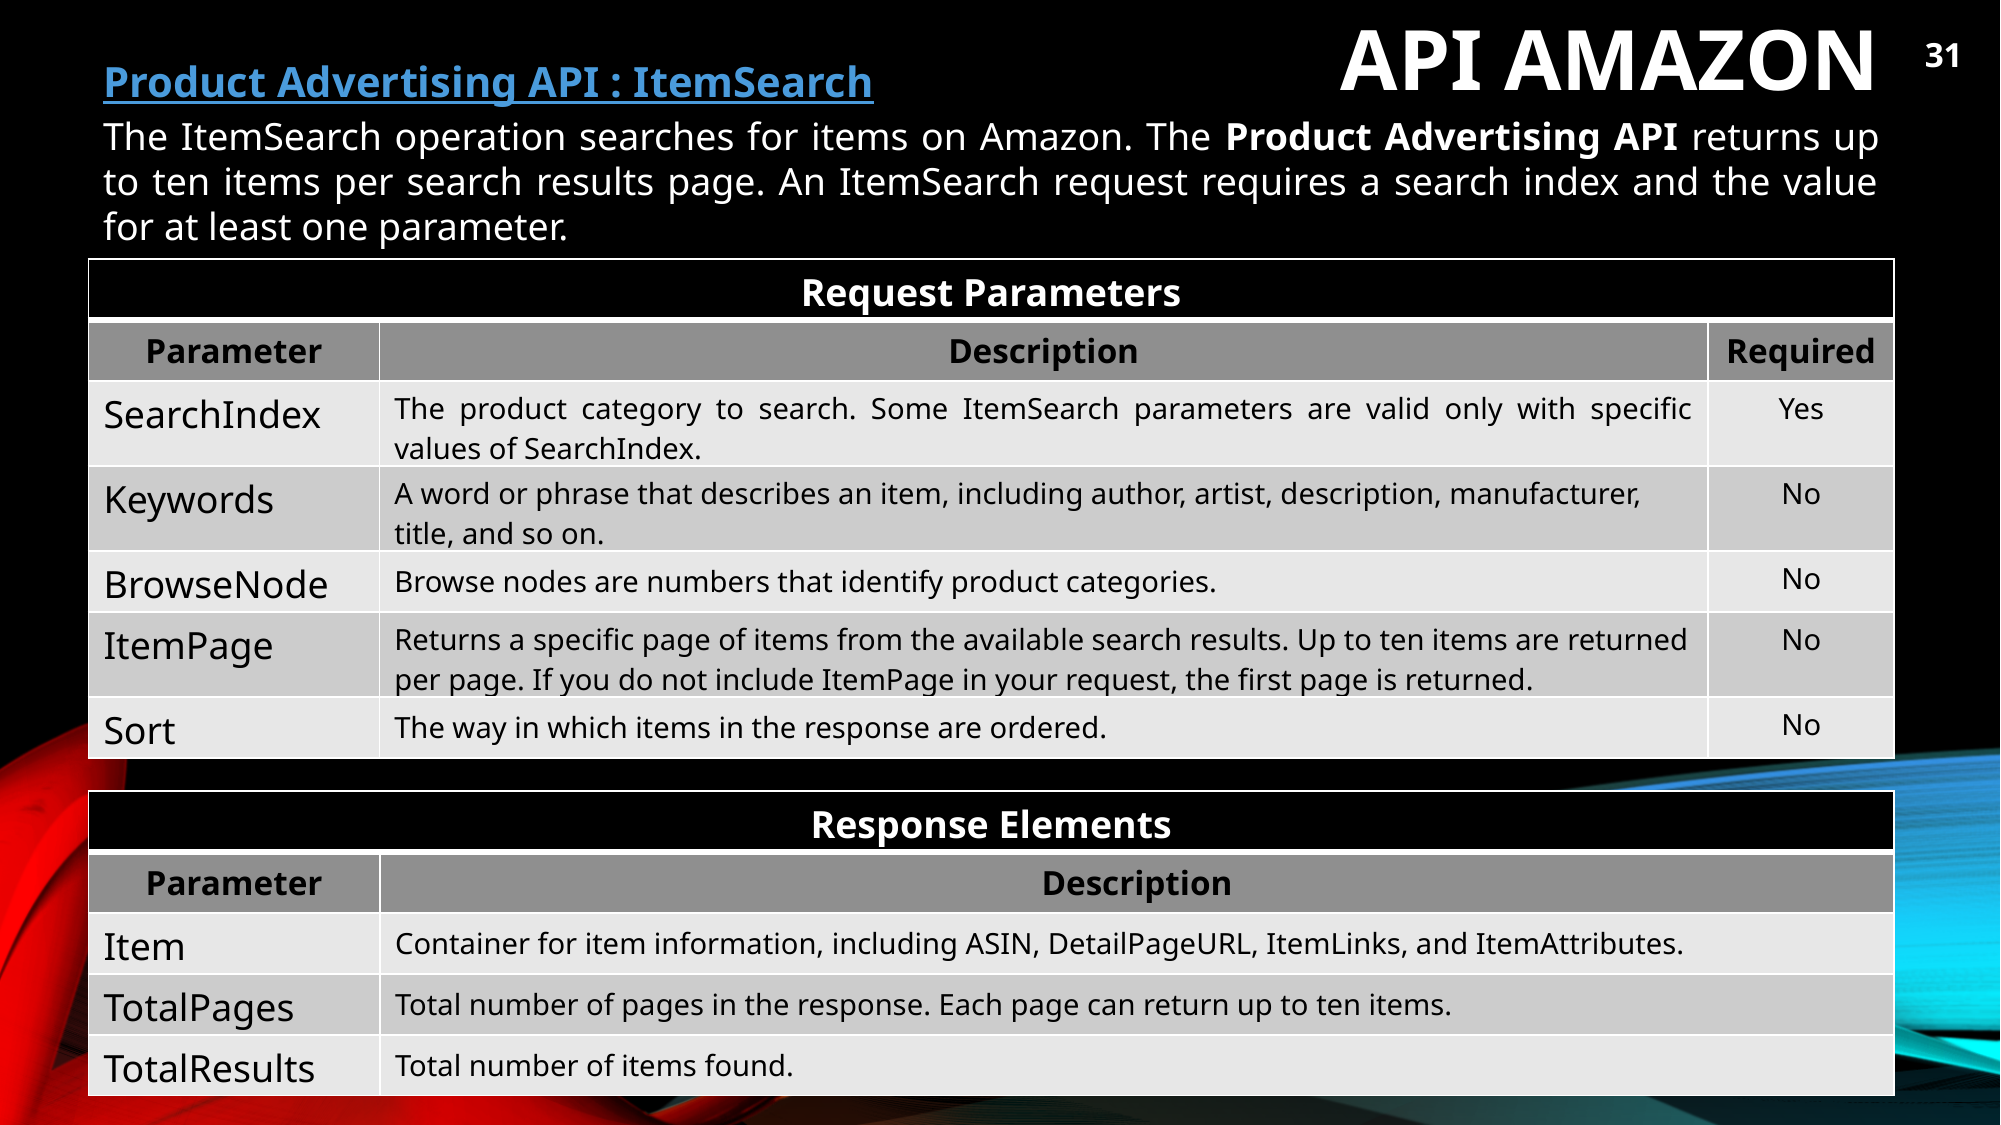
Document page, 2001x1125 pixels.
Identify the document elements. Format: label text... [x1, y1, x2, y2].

title API Amazon [358, 0, 1895, 48]
table_cell Browse nodes are numbers that identify product categories. [380, 552, 1707, 611]
table_cell TotalPages [89, 975, 379, 1034]
table_cell Total number of pages in the response. Each page can return up to ten items. [381, 975, 1893, 1034]
table_cell BrowseNode [89, 552, 379, 611]
picture [0, 717, 2000, 1125]
table_cell Sort [89, 698, 379, 757]
table_cell No [1709, 698, 1893, 757]
table_cell Item [89, 914, 379, 973]
table_cell Container for item information, including ASIN, DetailPageURL, ItemLinks, and ItemAttributes. [381, 914, 1893, 973]
table_cell Required [1709, 323, 1893, 380]
table_cell SearchIndex [89, 382, 379, 465]
table_header Response Elements [89, 792, 1893, 849]
table_cell Parameter [89, 855, 379, 912]
table_cell No [1709, 613, 1893, 696]
table_cell Parameter [89, 323, 379, 380]
table_cell The product category to search. Some ItemSearch parameters are valid only with specific values of SearchIndex. [380, 382, 1707, 465]
table_cell Total number of items found. [381, 1036, 1893, 1095]
table_cell A word or phrase that describes an item, including author, artist, description, manufacturer, title, and so on. [380, 467, 1707, 550]
table_cell No [1709, 467, 1893, 550]
table_cell The way in which items in the response are ordered. [380, 698, 1707, 757]
table_cell ItemPage [89, 613, 379, 696]
table_cell TotalResults [89, 1036, 379, 1095]
slide_number 31 [1872, 27, 1978, 88]
table_header Request Parameters [89, 260, 1893, 317]
table_cell Yes [1709, 382, 1893, 465]
table_cell Description [381, 855, 1893, 912]
table_cell Returns a specific page of items from the available search results. Up to ten items are returned per page. If you do not include ItemPage in your request, the first page is returned. [380, 613, 1707, 696]
text_box Product Advertising API : ItemSearch The ItemSearch operation searches for items on Amazon. The Product Advertising API returns up to ten items per search results page. An ItemSearch request requires a search index and the value for at least one parameter. [88, 48, 1895, 256]
table_cell Description [380, 323, 1707, 380]
table_cell No [1709, 552, 1893, 611]
table_cell Keywords [89, 467, 379, 550]
